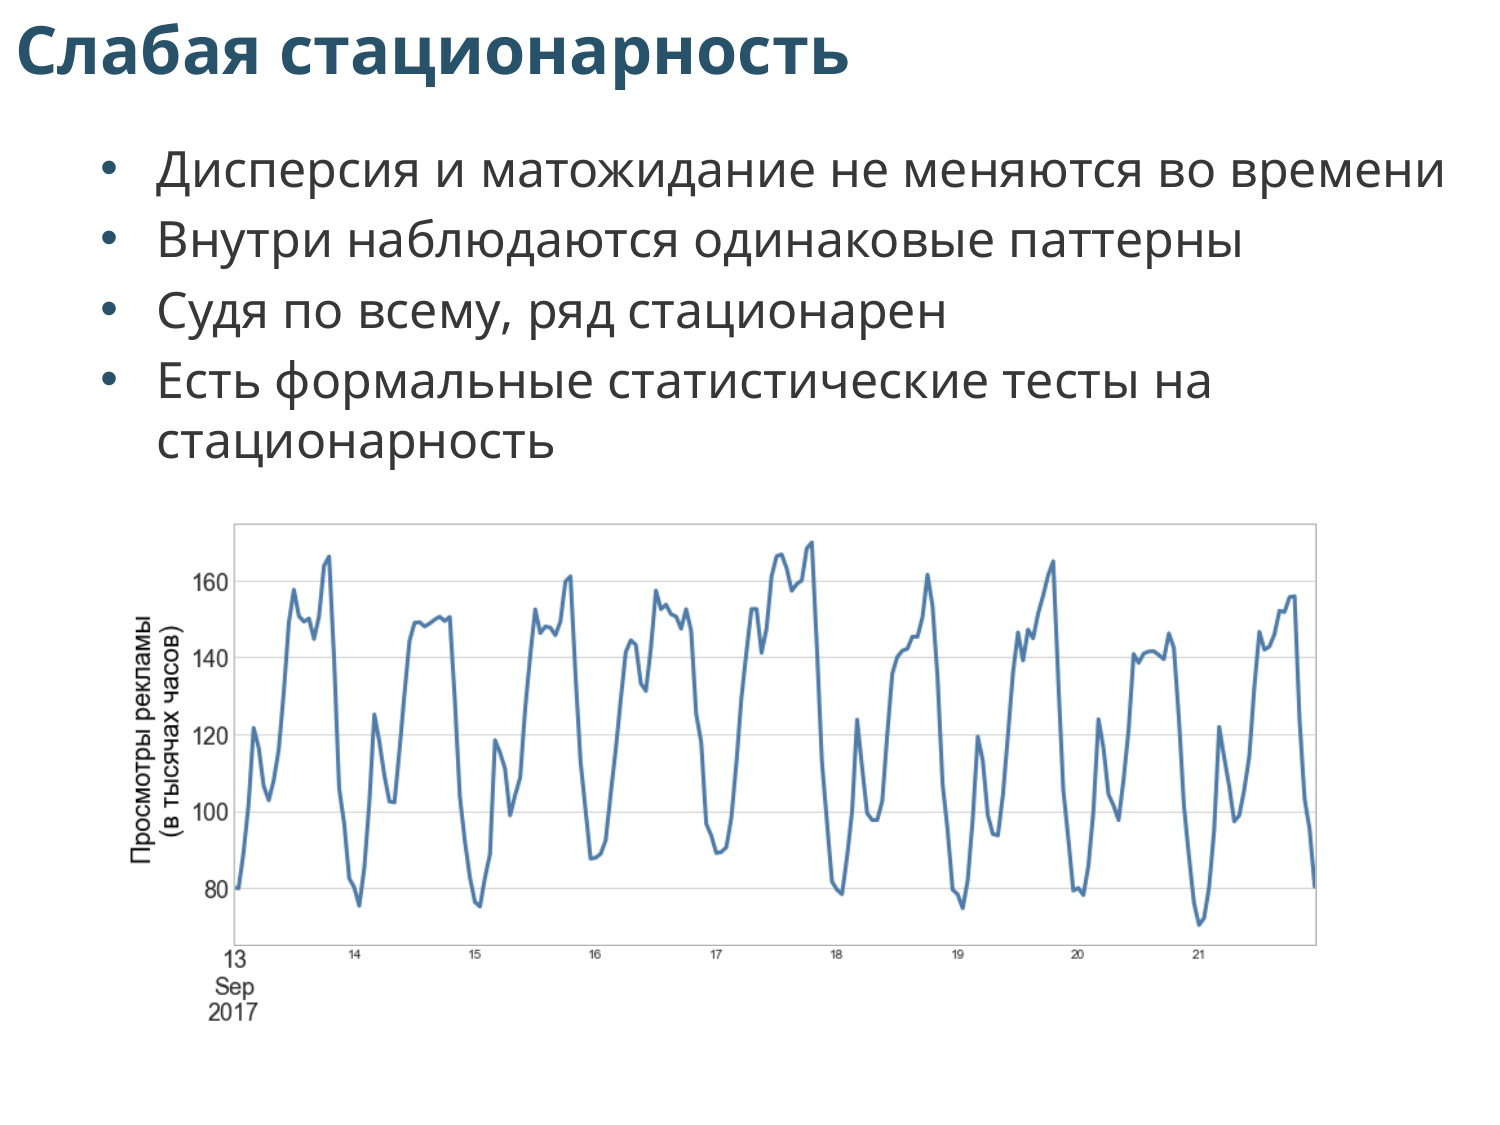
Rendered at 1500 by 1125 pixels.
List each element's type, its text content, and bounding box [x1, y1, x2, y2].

picture [123, 515, 1323, 1036]
text_box Слабая стационарность [0, 0, 1500, 96]
text_box Дисперсия и матожидание не меняются во времени Внутри наблюдаются одинаковые паттерны Судя по всему, ряд стационарен Есть формальные статистические тесты на стационарность [100, 137, 1459, 463]
